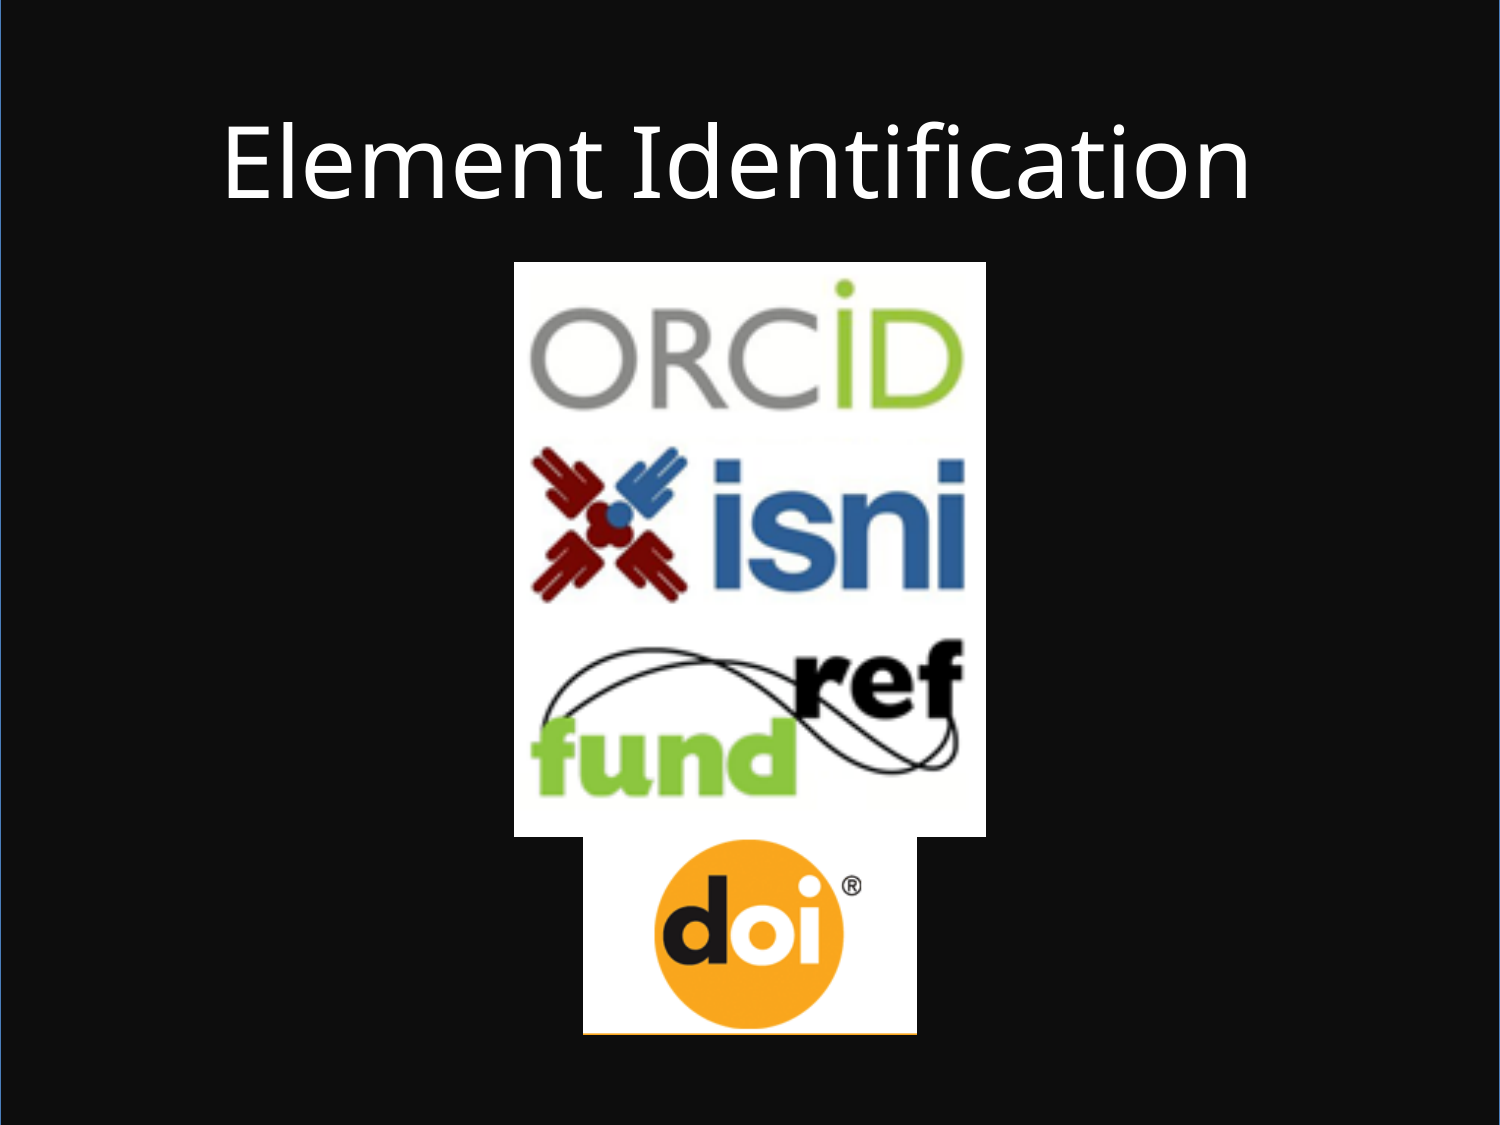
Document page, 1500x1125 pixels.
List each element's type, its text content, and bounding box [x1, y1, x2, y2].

title Element Identification [99, 37, 1375, 279]
picture [514, 262, 986, 1036]
text_box [0, 0, 1500, 1125]
